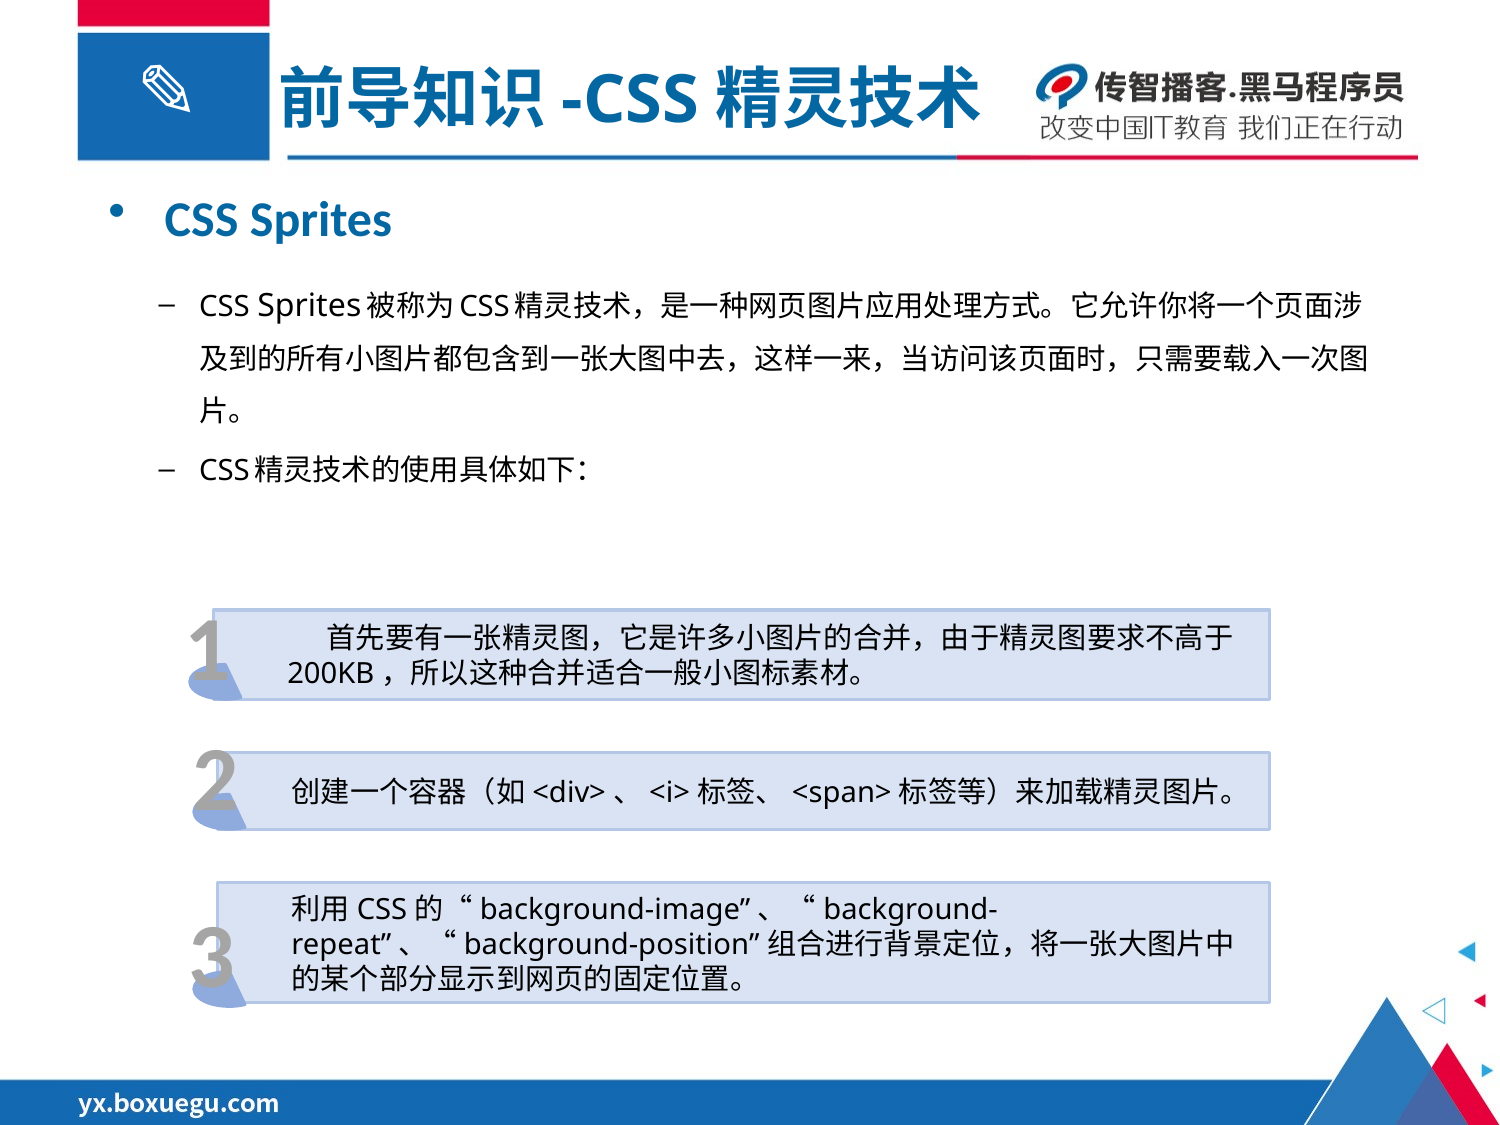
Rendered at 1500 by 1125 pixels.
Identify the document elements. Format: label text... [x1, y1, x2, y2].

text_box 前导知识-CSS精灵技术 [264, 32, 1500, 159]
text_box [174, 710, 1270, 838]
picture [0, 0, 1500, 1125]
list CSS Sprites被称为CSS精灵技术，是一种网页图片应用处理方式。它允许你将一个页面涉及到的所有小图片都包含到一张大图中去，这样一来，当访问该页面时，只需要载入一次图片。 CSS精灵技术的使用具体如下： [78, 257, 1388, 495]
text_box CSS Sprites [93, 148, 408, 254]
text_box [171, 882, 1270, 1015]
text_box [189, 581, 1270, 700]
